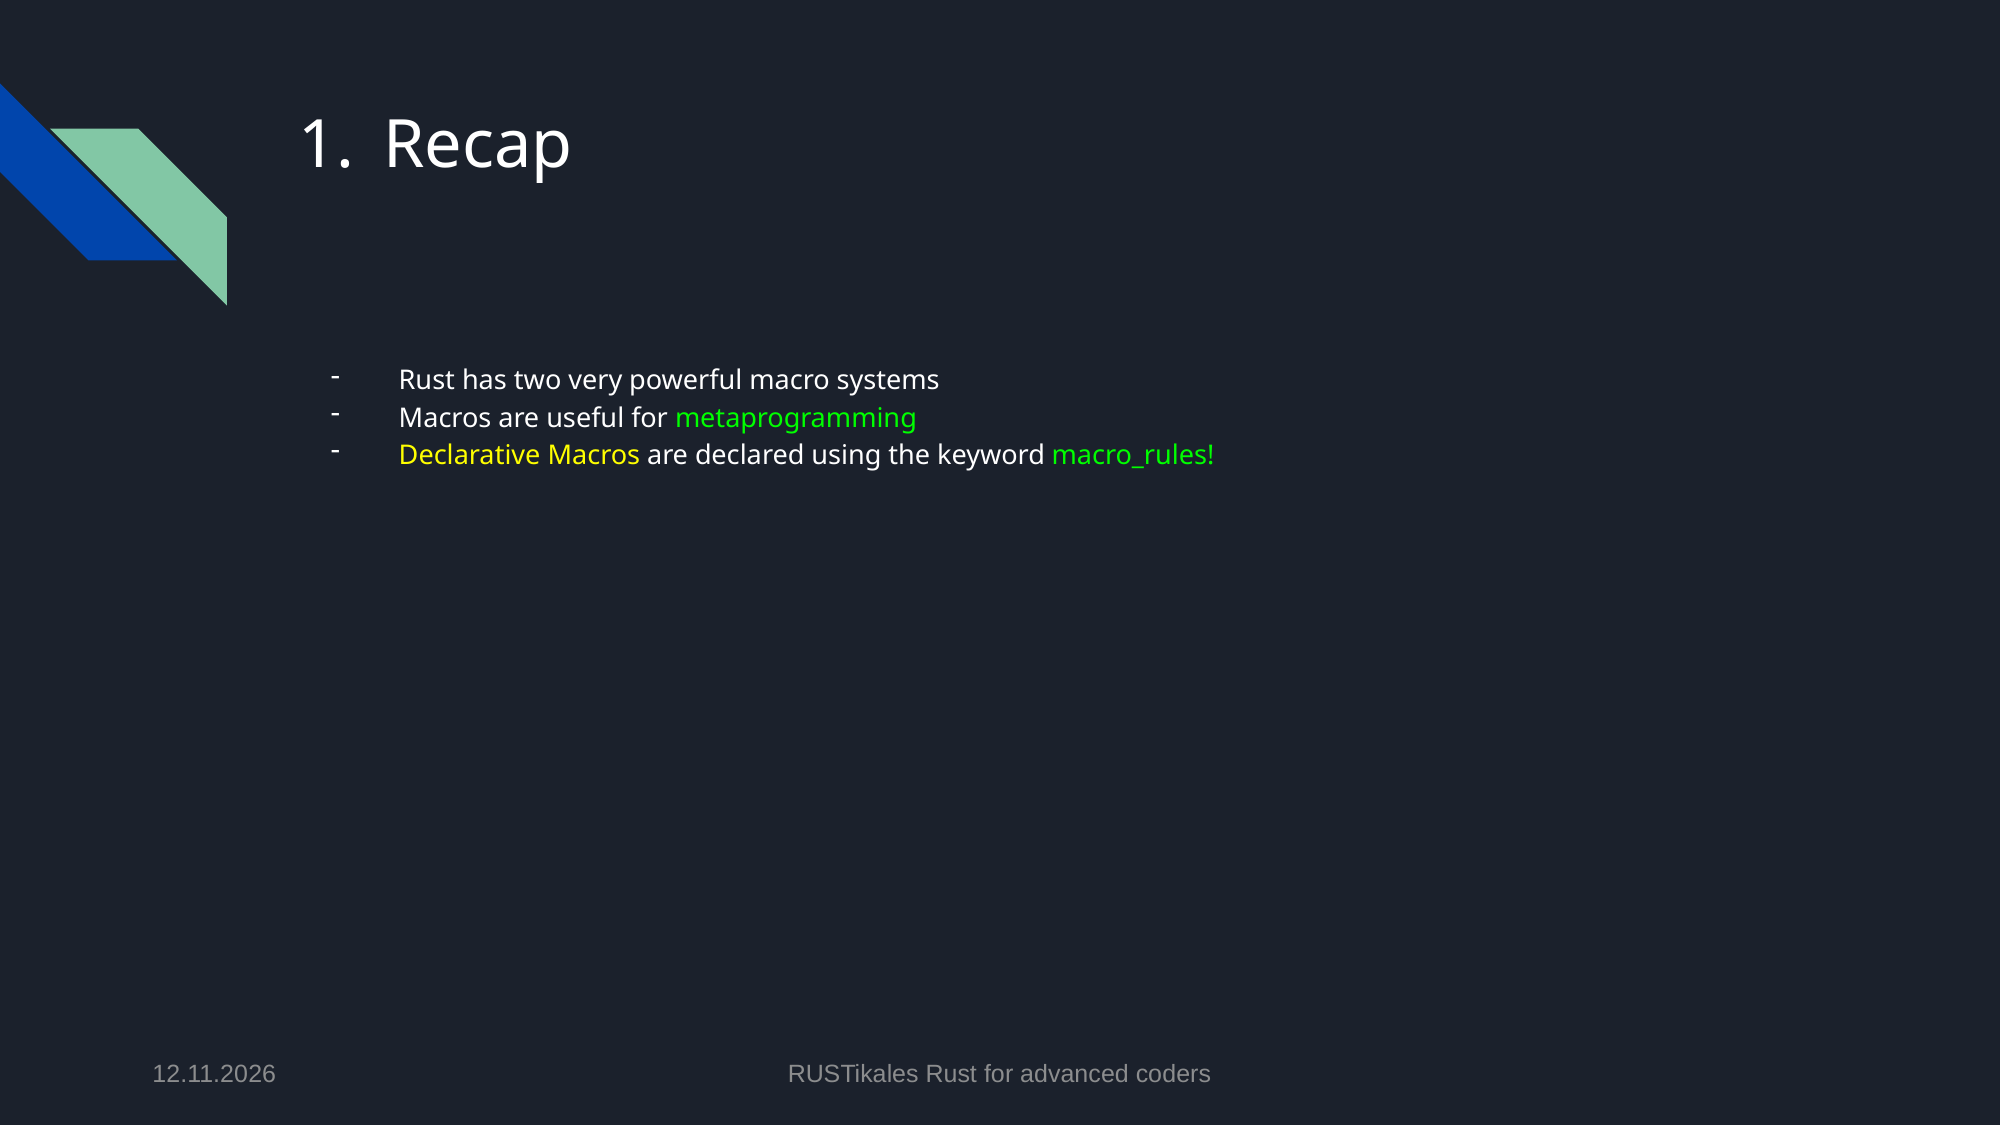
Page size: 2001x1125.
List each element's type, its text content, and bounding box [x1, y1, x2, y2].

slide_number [137, 1042, 588, 1103]
list Rust has two very powerful macro systems Macros are useful for metaprogramming Declarative Macros are declared using the keyword macro_rules! [283, 342, 1824, 980]
title Recap [283, 86, 1824, 287]
footer RUSTikales Rust for advanced coders [662, 1042, 1338, 1103]
